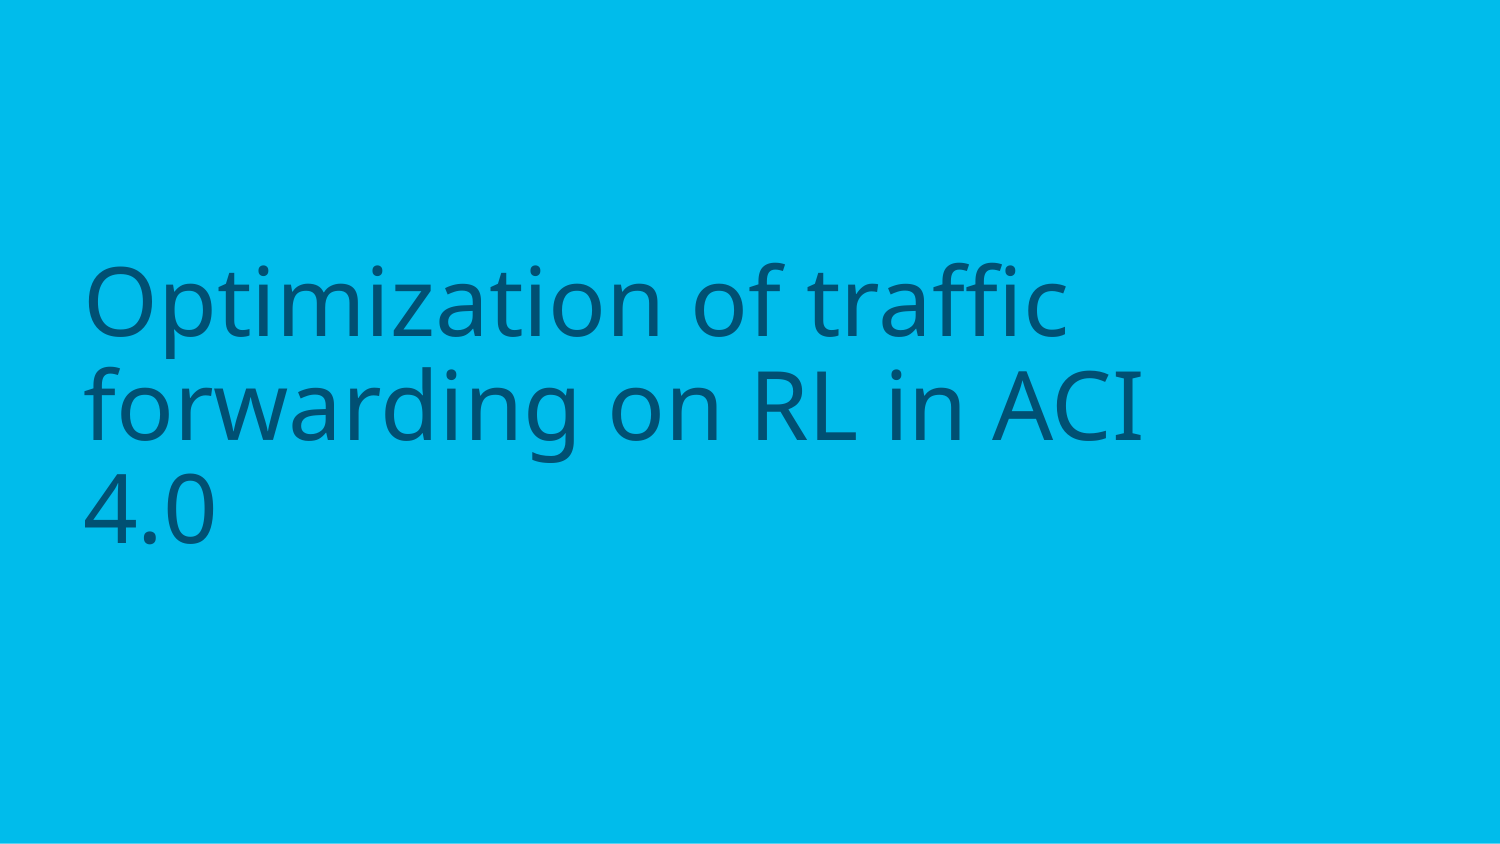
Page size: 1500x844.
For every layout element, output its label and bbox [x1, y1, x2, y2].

title [68, 150, 1315, 572]
